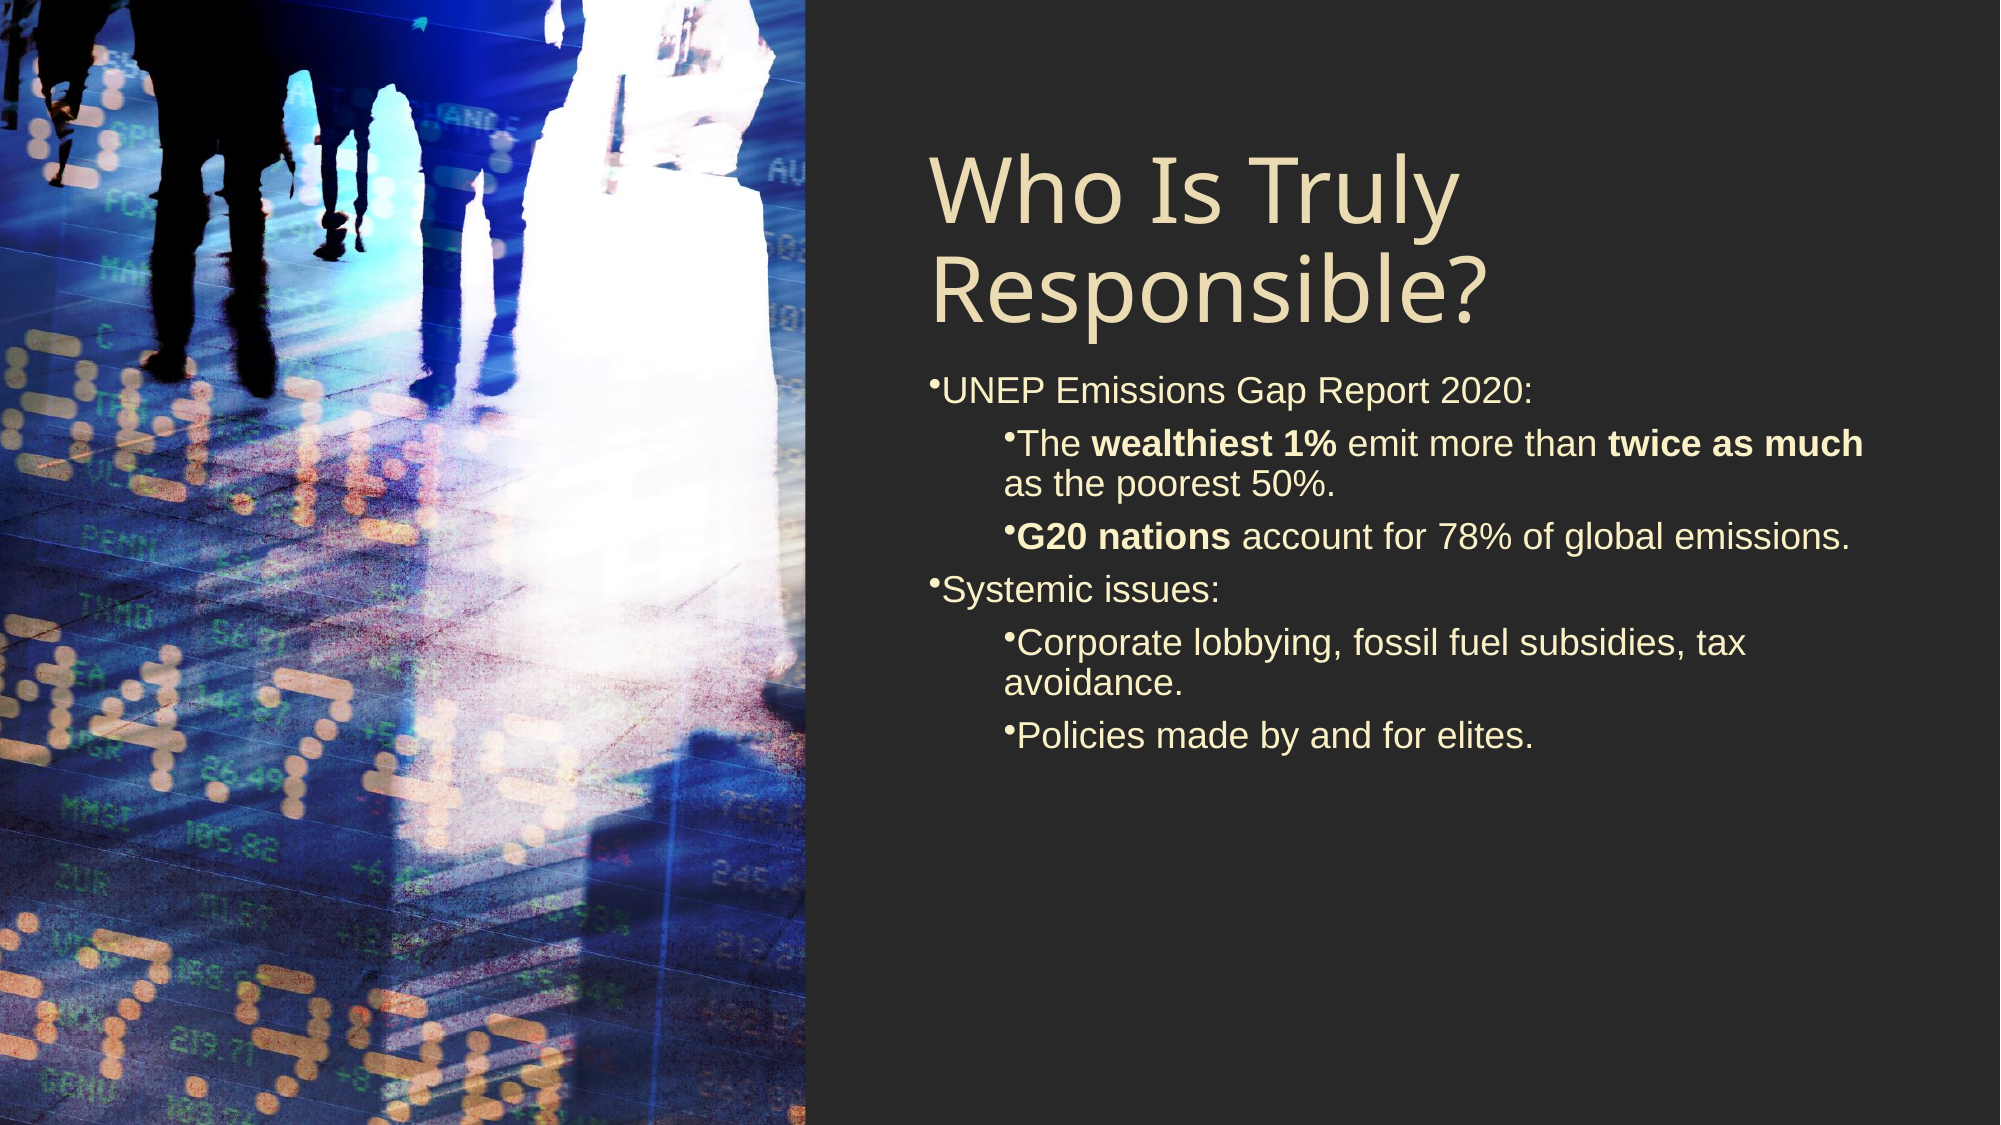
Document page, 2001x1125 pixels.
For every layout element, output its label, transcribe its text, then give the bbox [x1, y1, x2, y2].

list UNEP Emissions Gap Report 2020: The wealthiest 1% emit more than twice as much as the poorest 50%. G20 nations account for 78% of global emissions. Systemic issues: Corporate lobbying, fossil fuel subsidies, tax avoidance. Policies made by and for elites. [913, 363, 1884, 1035]
picture [0, 0, 806, 1125]
text_box [806, 0, 2000, 1125]
title Who Is Truly Responsible? [913, 98, 1884, 350]
